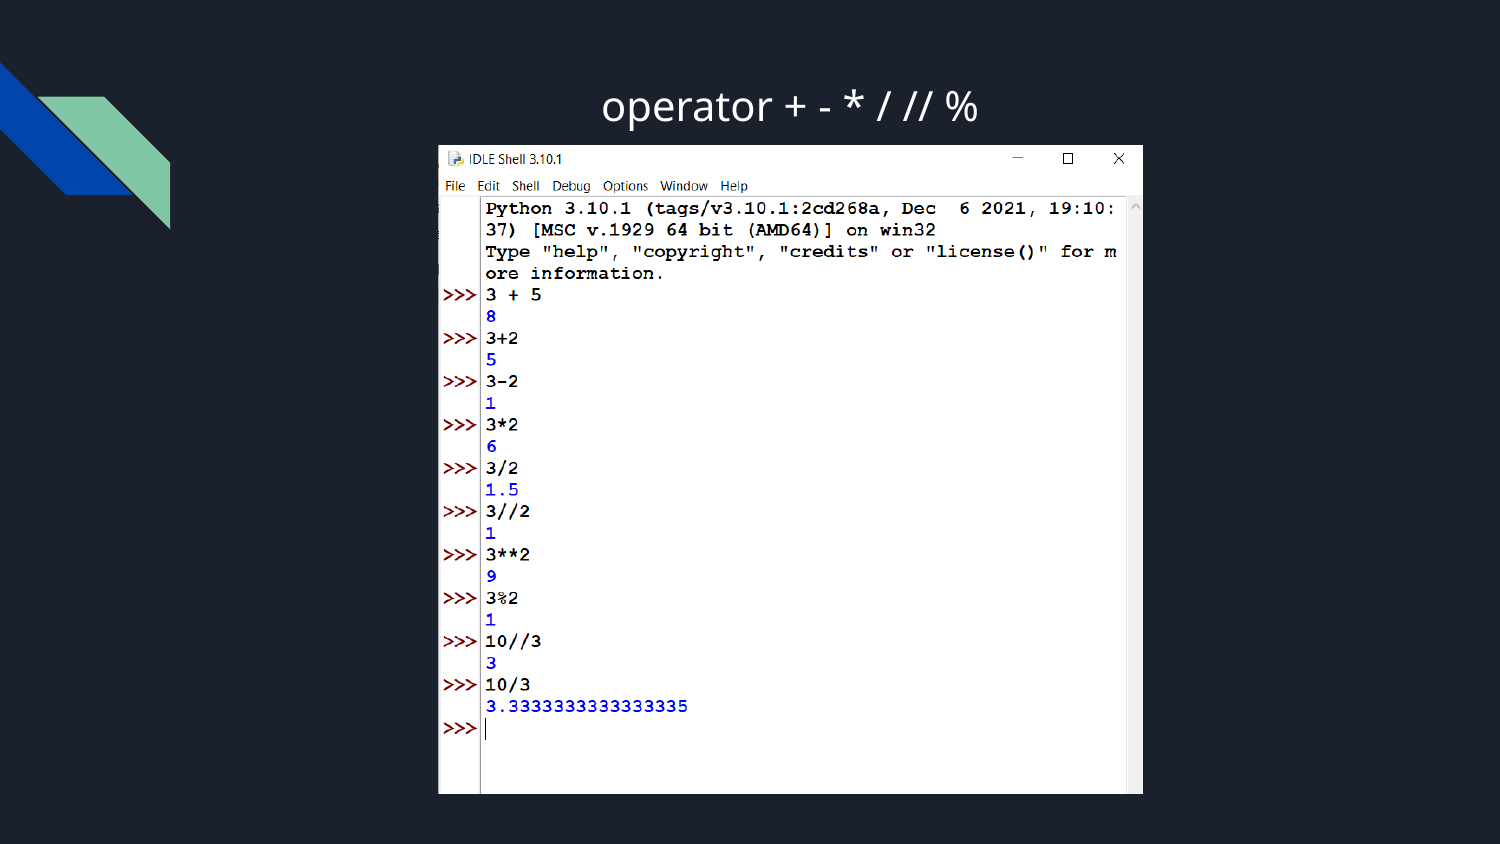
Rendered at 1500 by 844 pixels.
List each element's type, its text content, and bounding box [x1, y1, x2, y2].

picture [438, 145, 1143, 794]
title operator + - * / // % [212, 64, 1368, 236]
